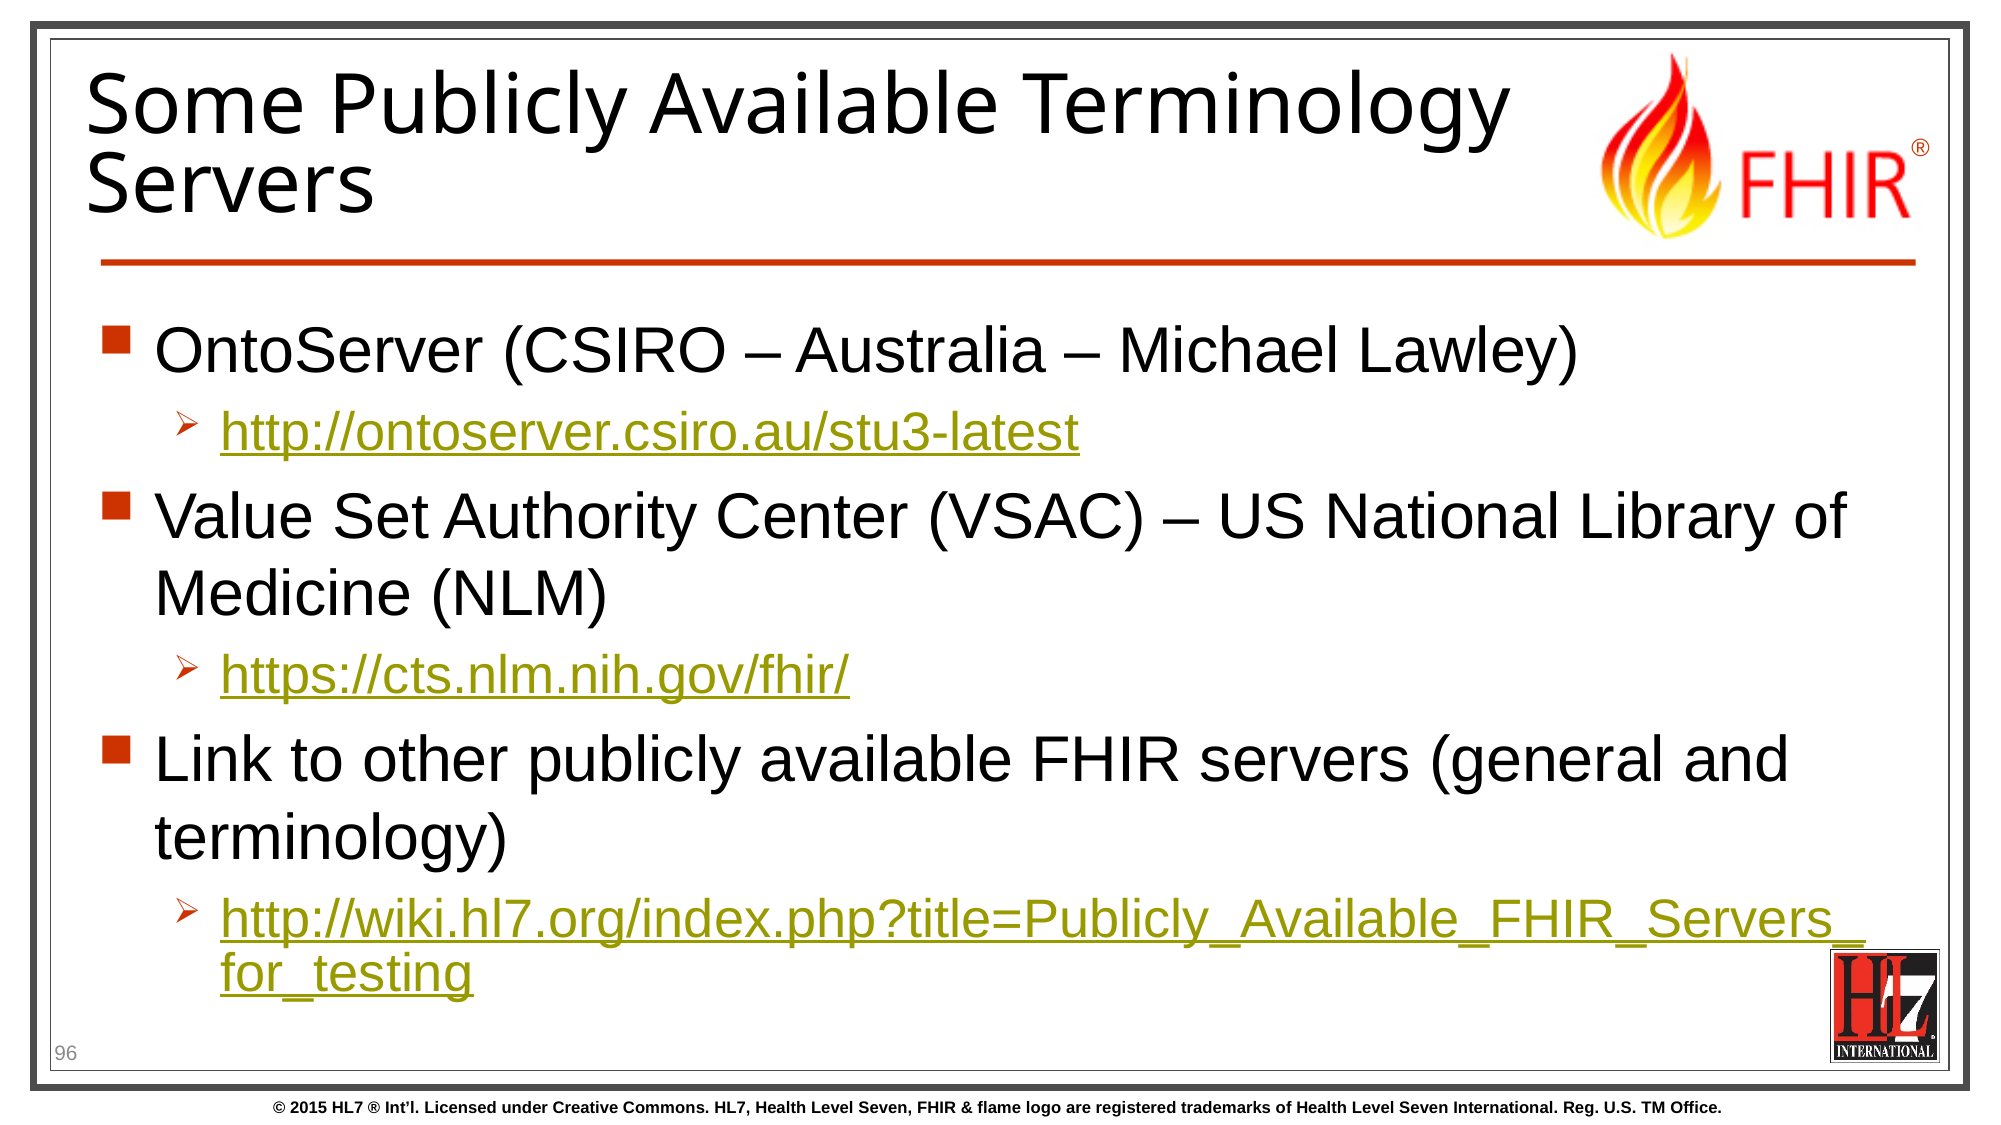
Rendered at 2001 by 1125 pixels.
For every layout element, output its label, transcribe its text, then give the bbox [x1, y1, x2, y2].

slide_number 96 [39, 1034, 197, 1071]
picture [1830, 949, 1940, 1063]
picture [1588, 42, 1923, 249]
title Some Publicly Available Terminology Servers [70, 54, 1595, 244]
list OntoServer (CSIRO – Australia – Michael Lawley) http://ontoserver.csiro.au/stu3-latest Value Set Authority Center (VSAC) – US National Library of Medicine (NLM) https://cts.nlm.nih.gov/fhir/ Link to other publicly available FHIR servers (general and terminology) http://wiki.hl7.org/index.php?title=Publicly_Available_FHIR_Servers_for_testing [83, 299, 1886, 1059]
